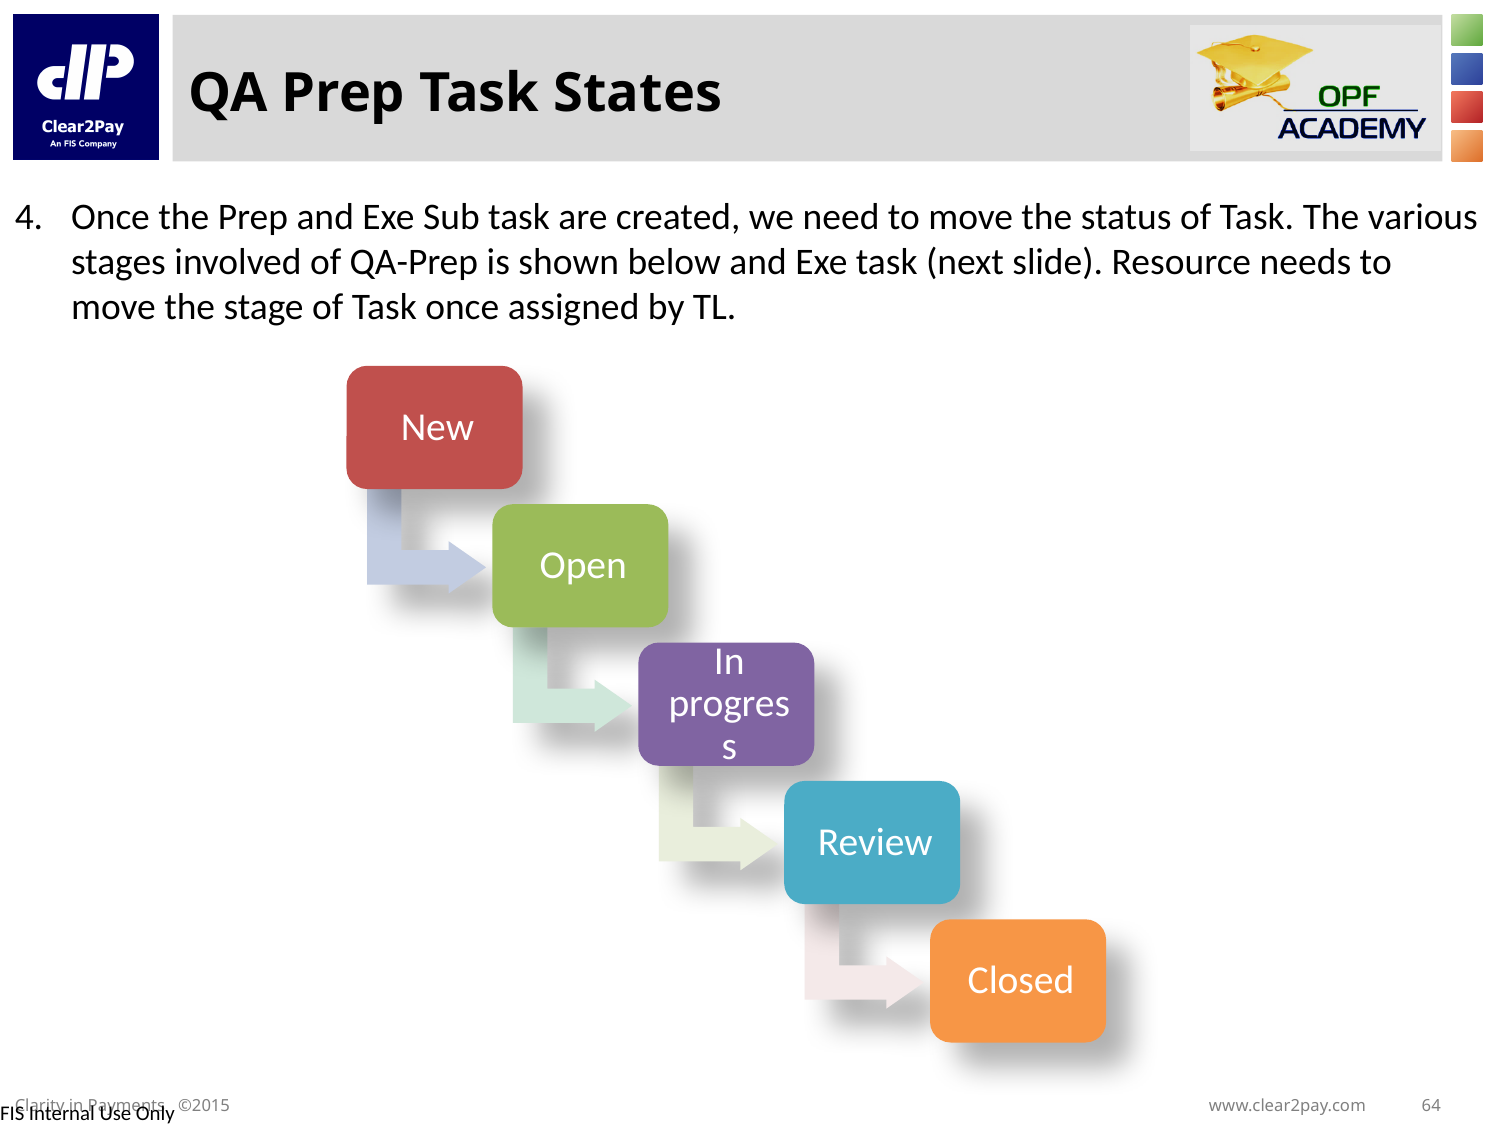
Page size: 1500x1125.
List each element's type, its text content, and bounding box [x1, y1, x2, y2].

picture [1190, 25, 1441, 151]
picture [13, 14, 159, 160]
text_box Once the Prep and Exe Sub task are created, we need to move the status of Task. The various stages involved of QA-Prep is shown below and Exe task (next slide). Resource needs to move the stage of Task once assigned by TL. [0, 184, 1500, 335]
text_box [52, 361, 1400, 1048]
title QA Prep Task States [173, 25, 1189, 155]
